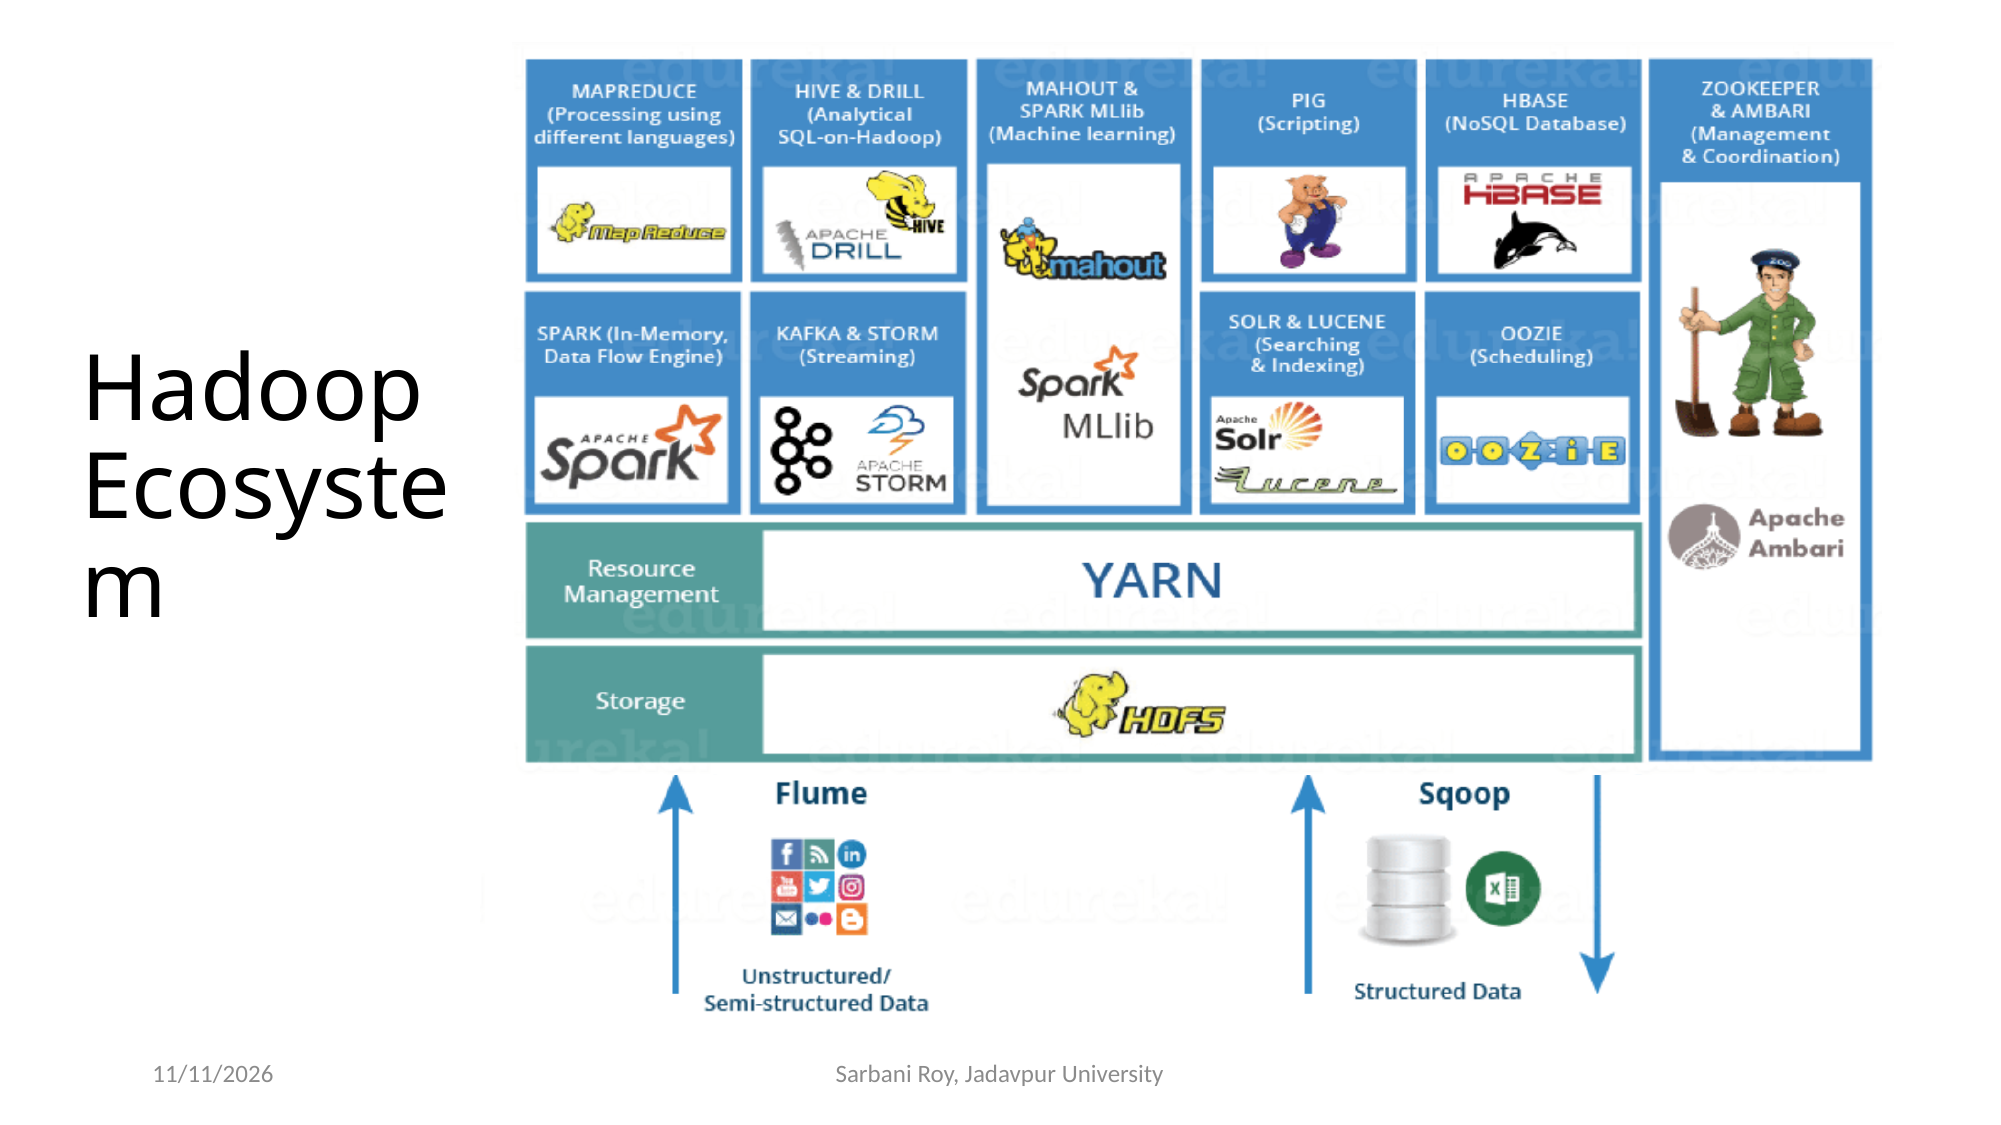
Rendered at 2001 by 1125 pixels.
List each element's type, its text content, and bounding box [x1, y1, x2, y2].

footer Sarbani Roy, Jadavpur University [662, 1042, 1338, 1103]
picture [480, 775, 1664, 1016]
title Hadoop Ecosystem [65, 202, 512, 776]
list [512, 42, 1894, 776]
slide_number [137, 1042, 588, 1103]
